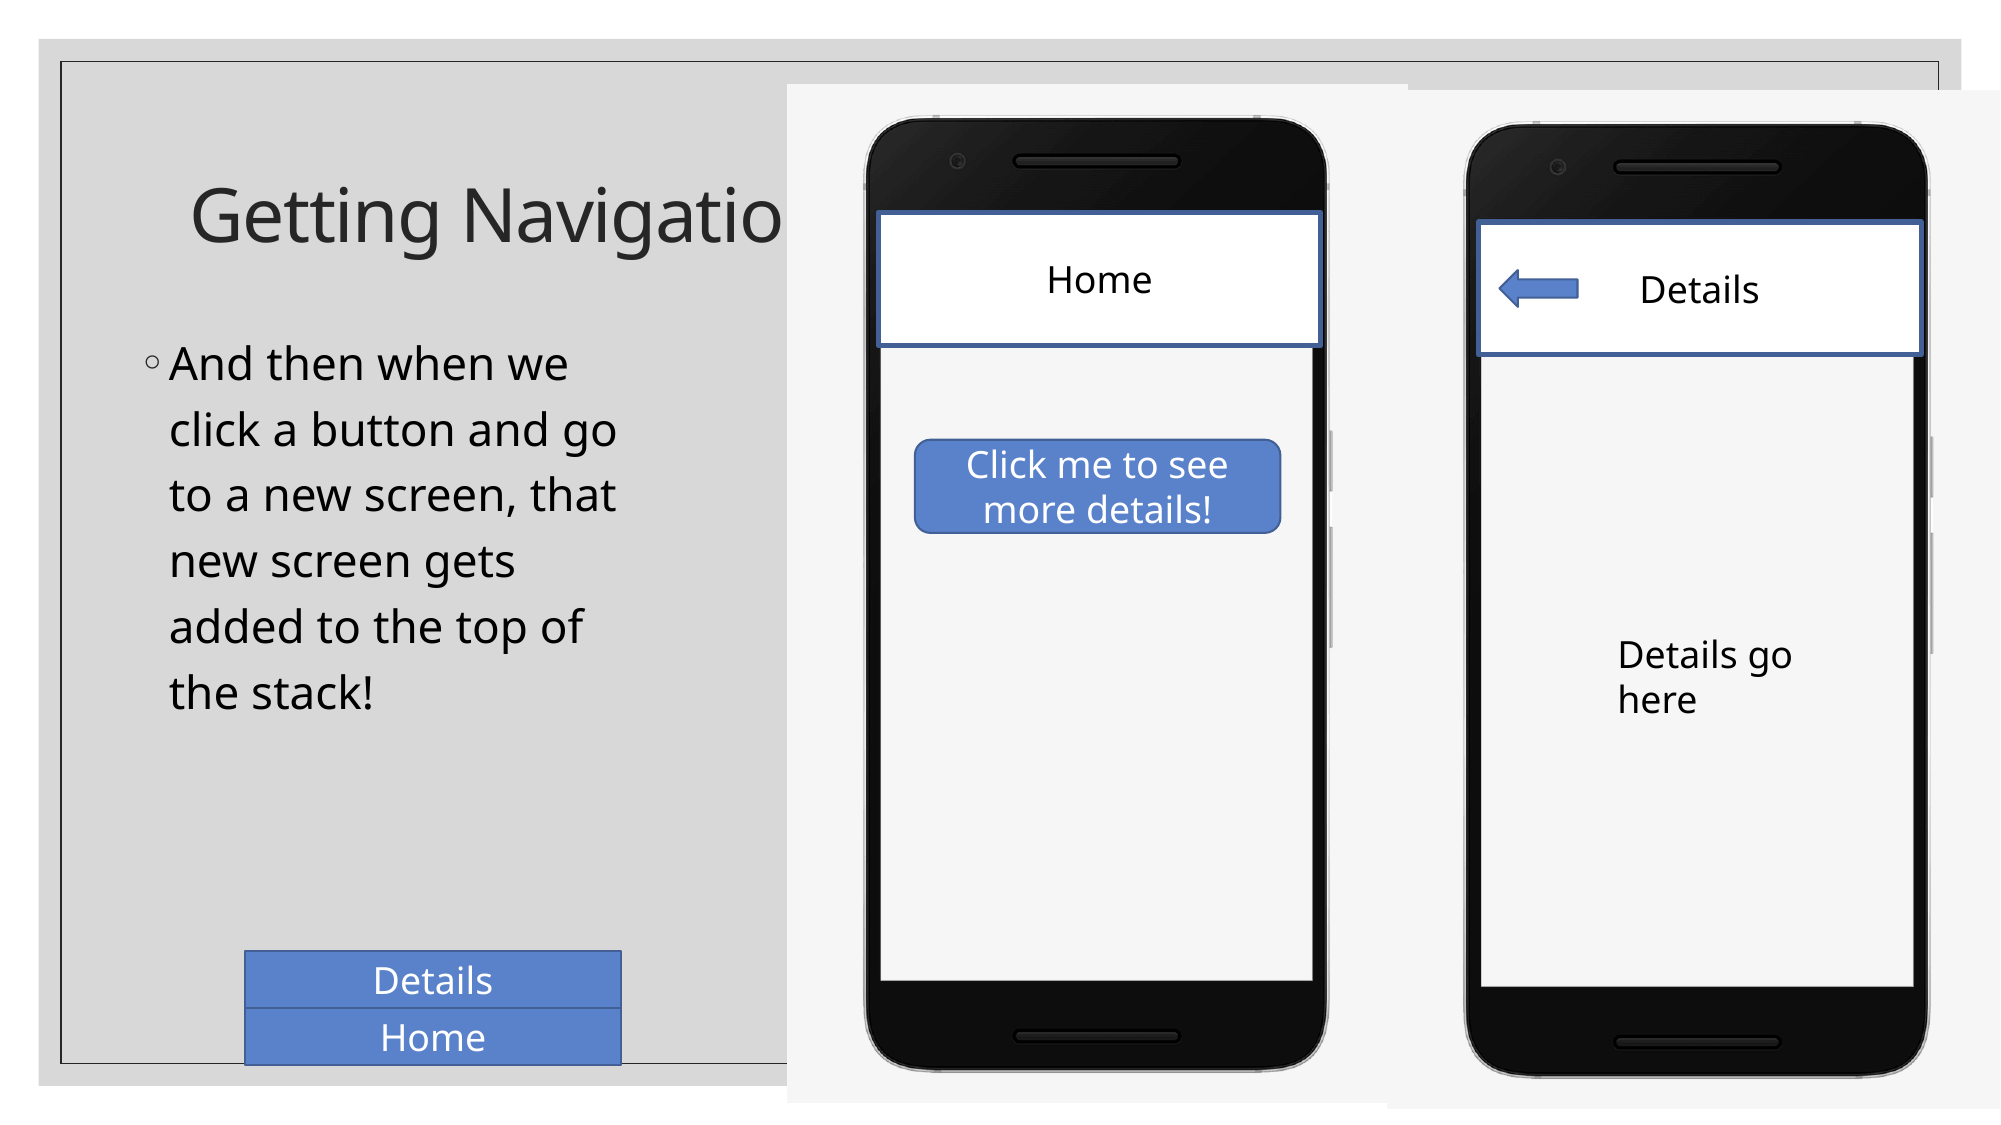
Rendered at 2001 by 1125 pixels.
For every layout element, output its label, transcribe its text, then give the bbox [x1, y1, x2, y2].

title Getting Navigation Set Up. [174, 105, 781, 331]
picture [787, 84, 2000, 1109]
text_box Details [244, 950, 622, 1009]
text_box Home [244, 1009, 622, 1066]
list And then when we click a button and go to a new screen, that new screen gets added to the top of the stack! [123, 315, 673, 1054]
